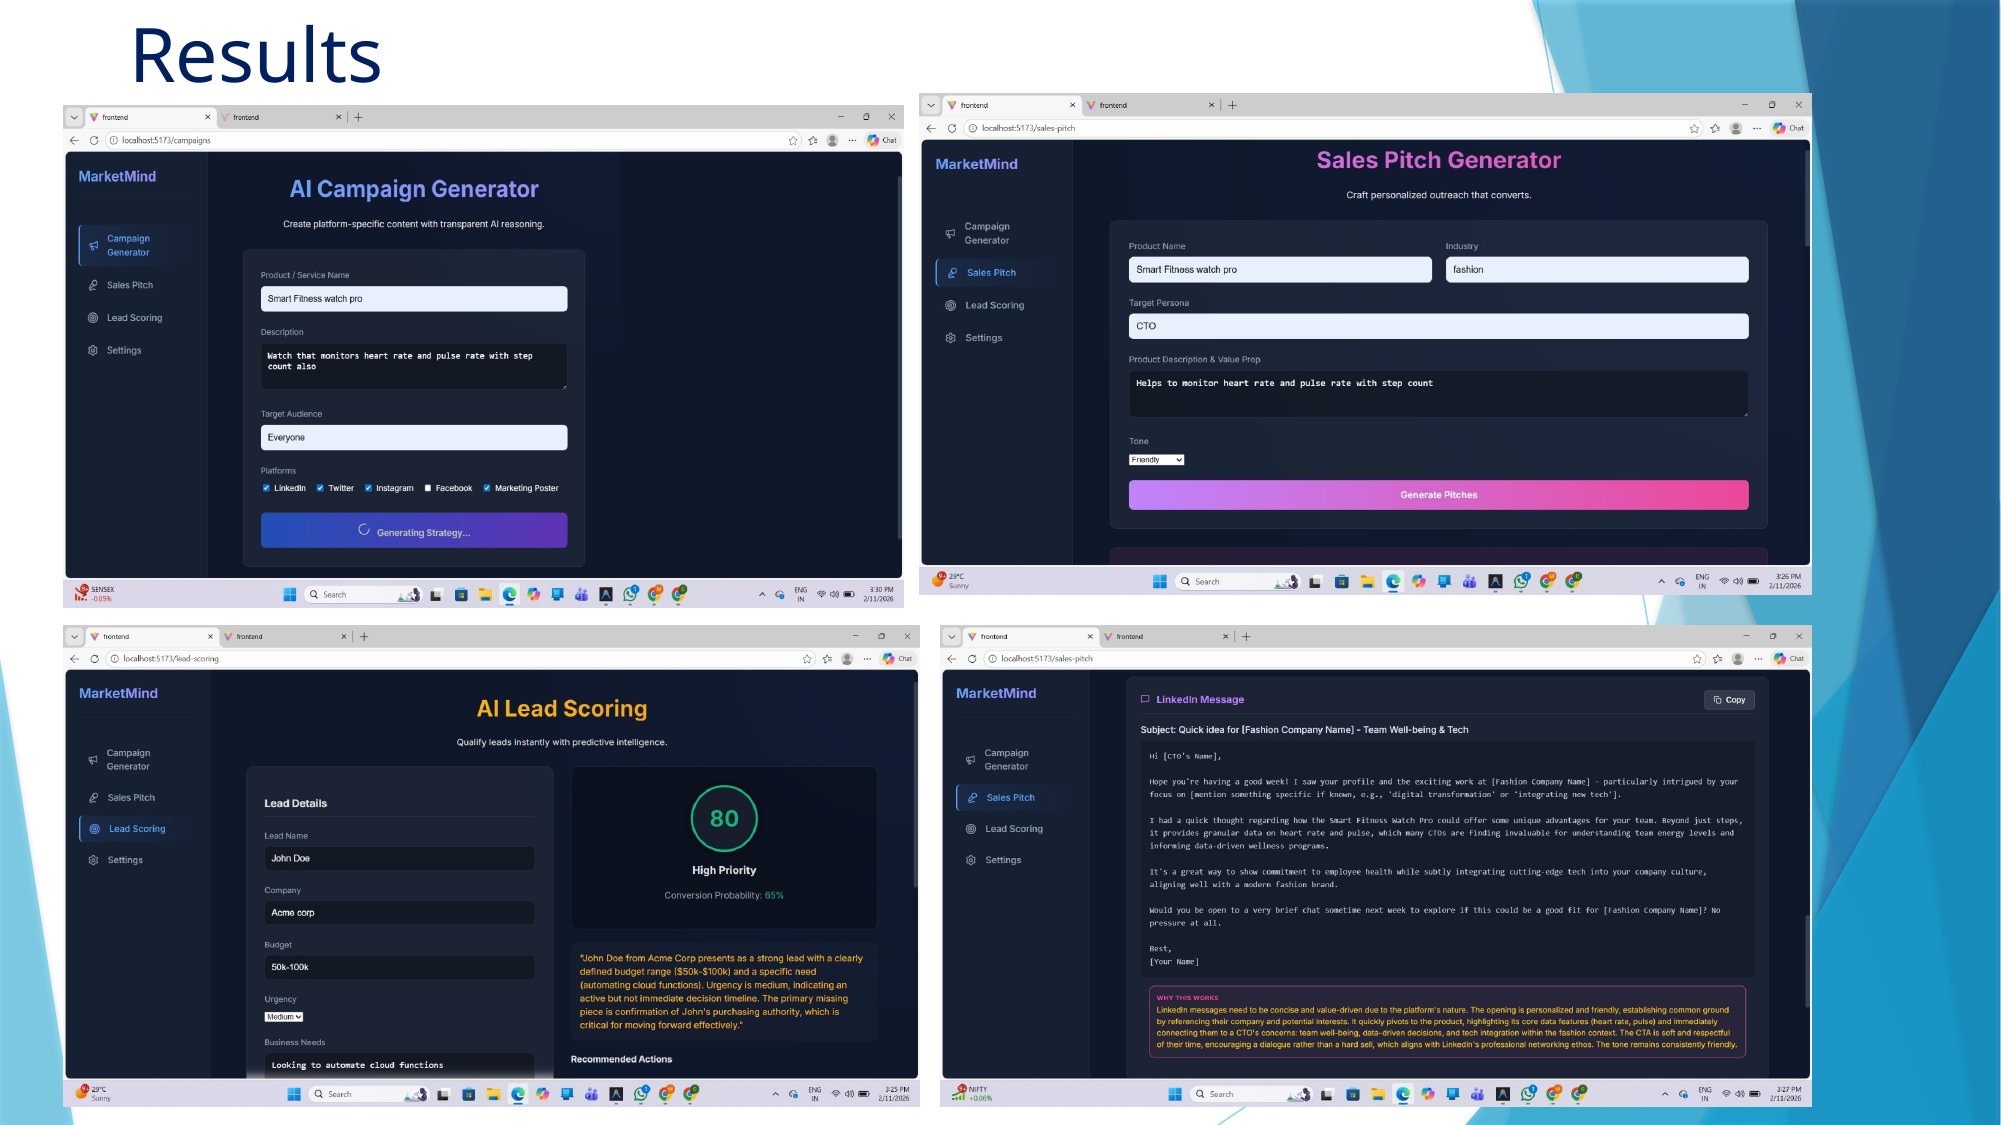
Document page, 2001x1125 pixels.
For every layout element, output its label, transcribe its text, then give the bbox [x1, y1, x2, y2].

picture [939, 624, 1812, 1108]
picture [918, 92, 1812, 596]
picture [62, 104, 904, 608]
picture [62, 624, 920, 1108]
title Results [114, 0, 664, 104]
